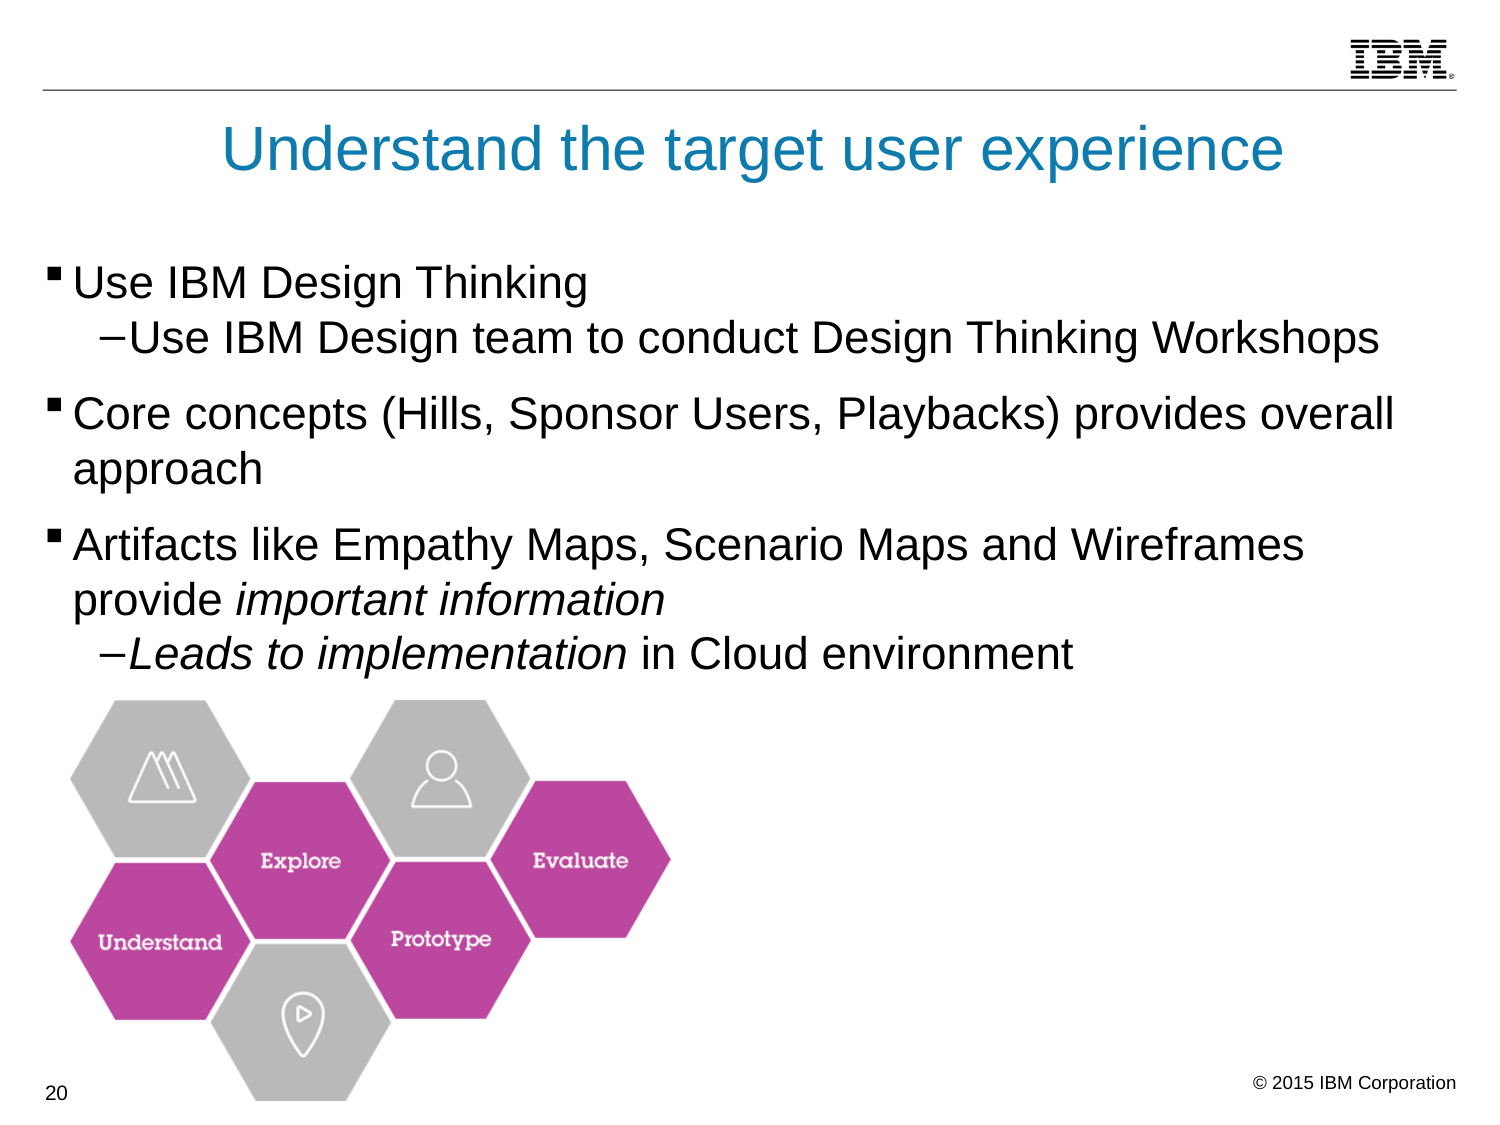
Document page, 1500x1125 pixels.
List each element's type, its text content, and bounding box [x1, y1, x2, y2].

title Understand the target user experience [43, 100, 1464, 288]
list Use IBM Design Thinking Use IBM Design team to conduct Design Thinking Workshops Core concepts (Hills, Sponsor Users, Playbacks) provides overall approach Artifacts like Empathy Maps, Scenario Maps and Wireframes provide important information Leads to implementation in Cloud environment [43, 245, 1463, 1039]
picture [70, 700, 672, 1101]
picture [1336, 24, 1457, 91]
